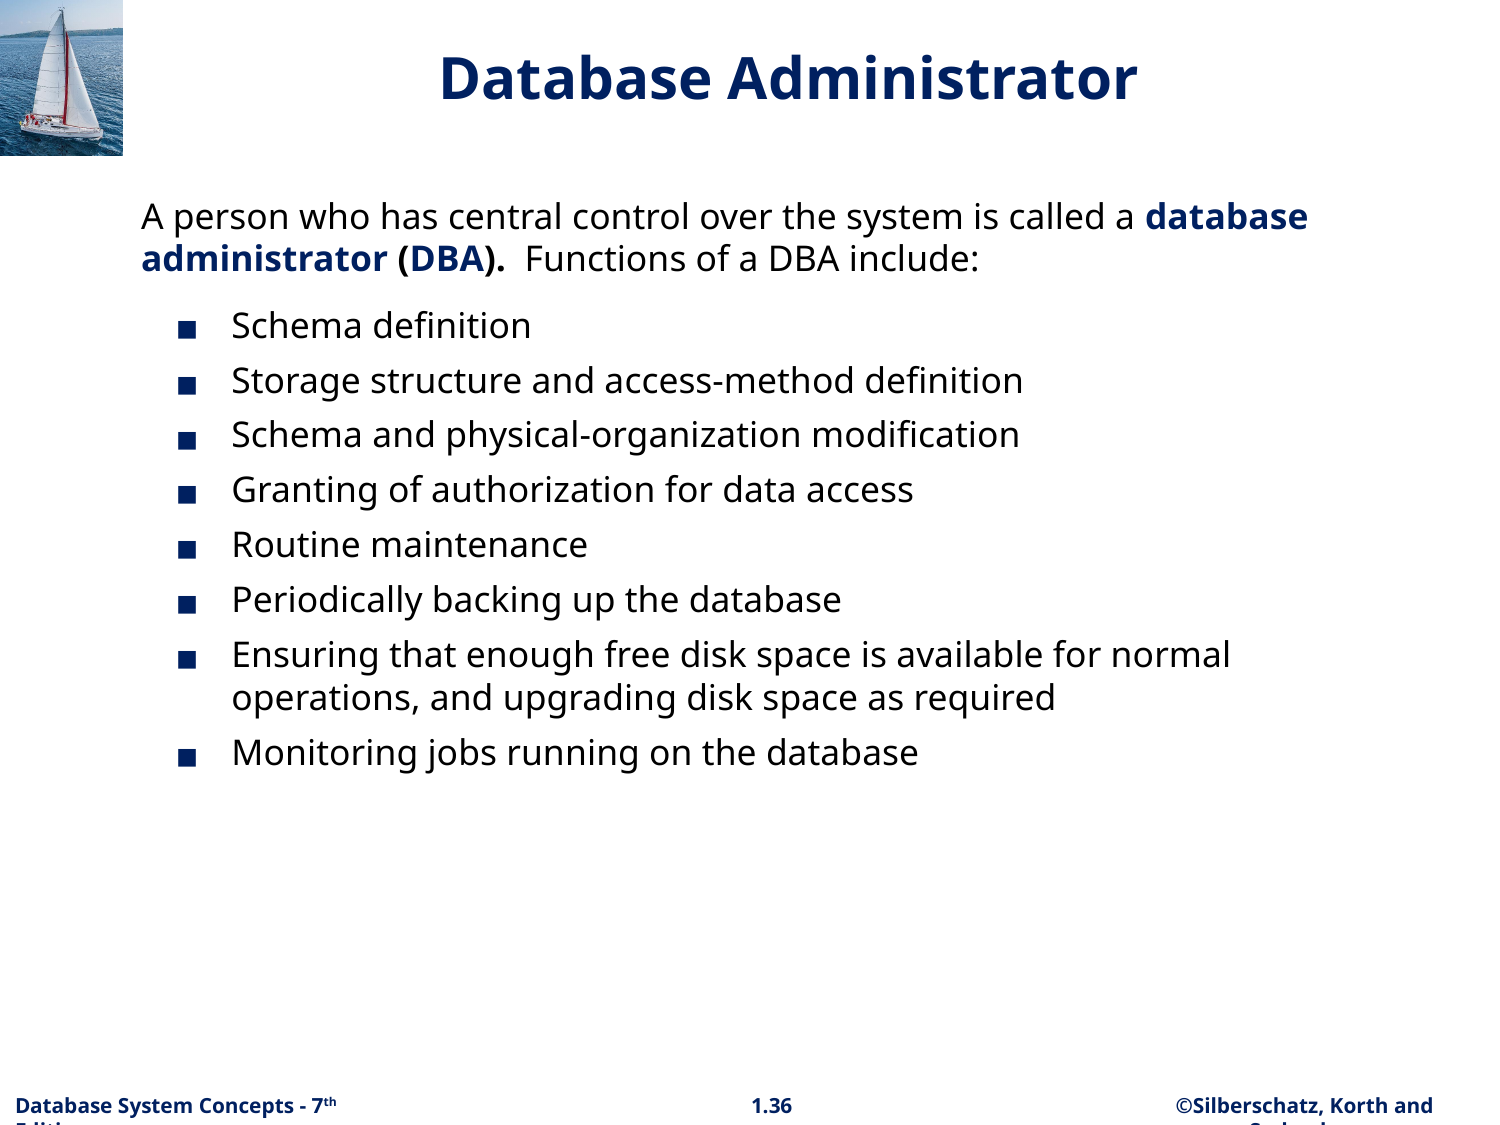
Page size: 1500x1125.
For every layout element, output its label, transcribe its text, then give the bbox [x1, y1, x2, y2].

text_box A person who has central control over the system is called a database administrator (DBA). Functions of a DBA include: [126, 186, 1358, 287]
list Schema definition Storage structure and access-method definition Schema and physical-organization modification Granting of authorization for data access Routine maintenance Periodically backing up the database Ensuring that enough free disk space is available for normal operations, and upgrading disk space as required Monitoring jobs running on the database [160, 295, 1358, 962]
picture [0, 0, 123, 156]
title Database Administrator [126, 19, 1451, 120]
